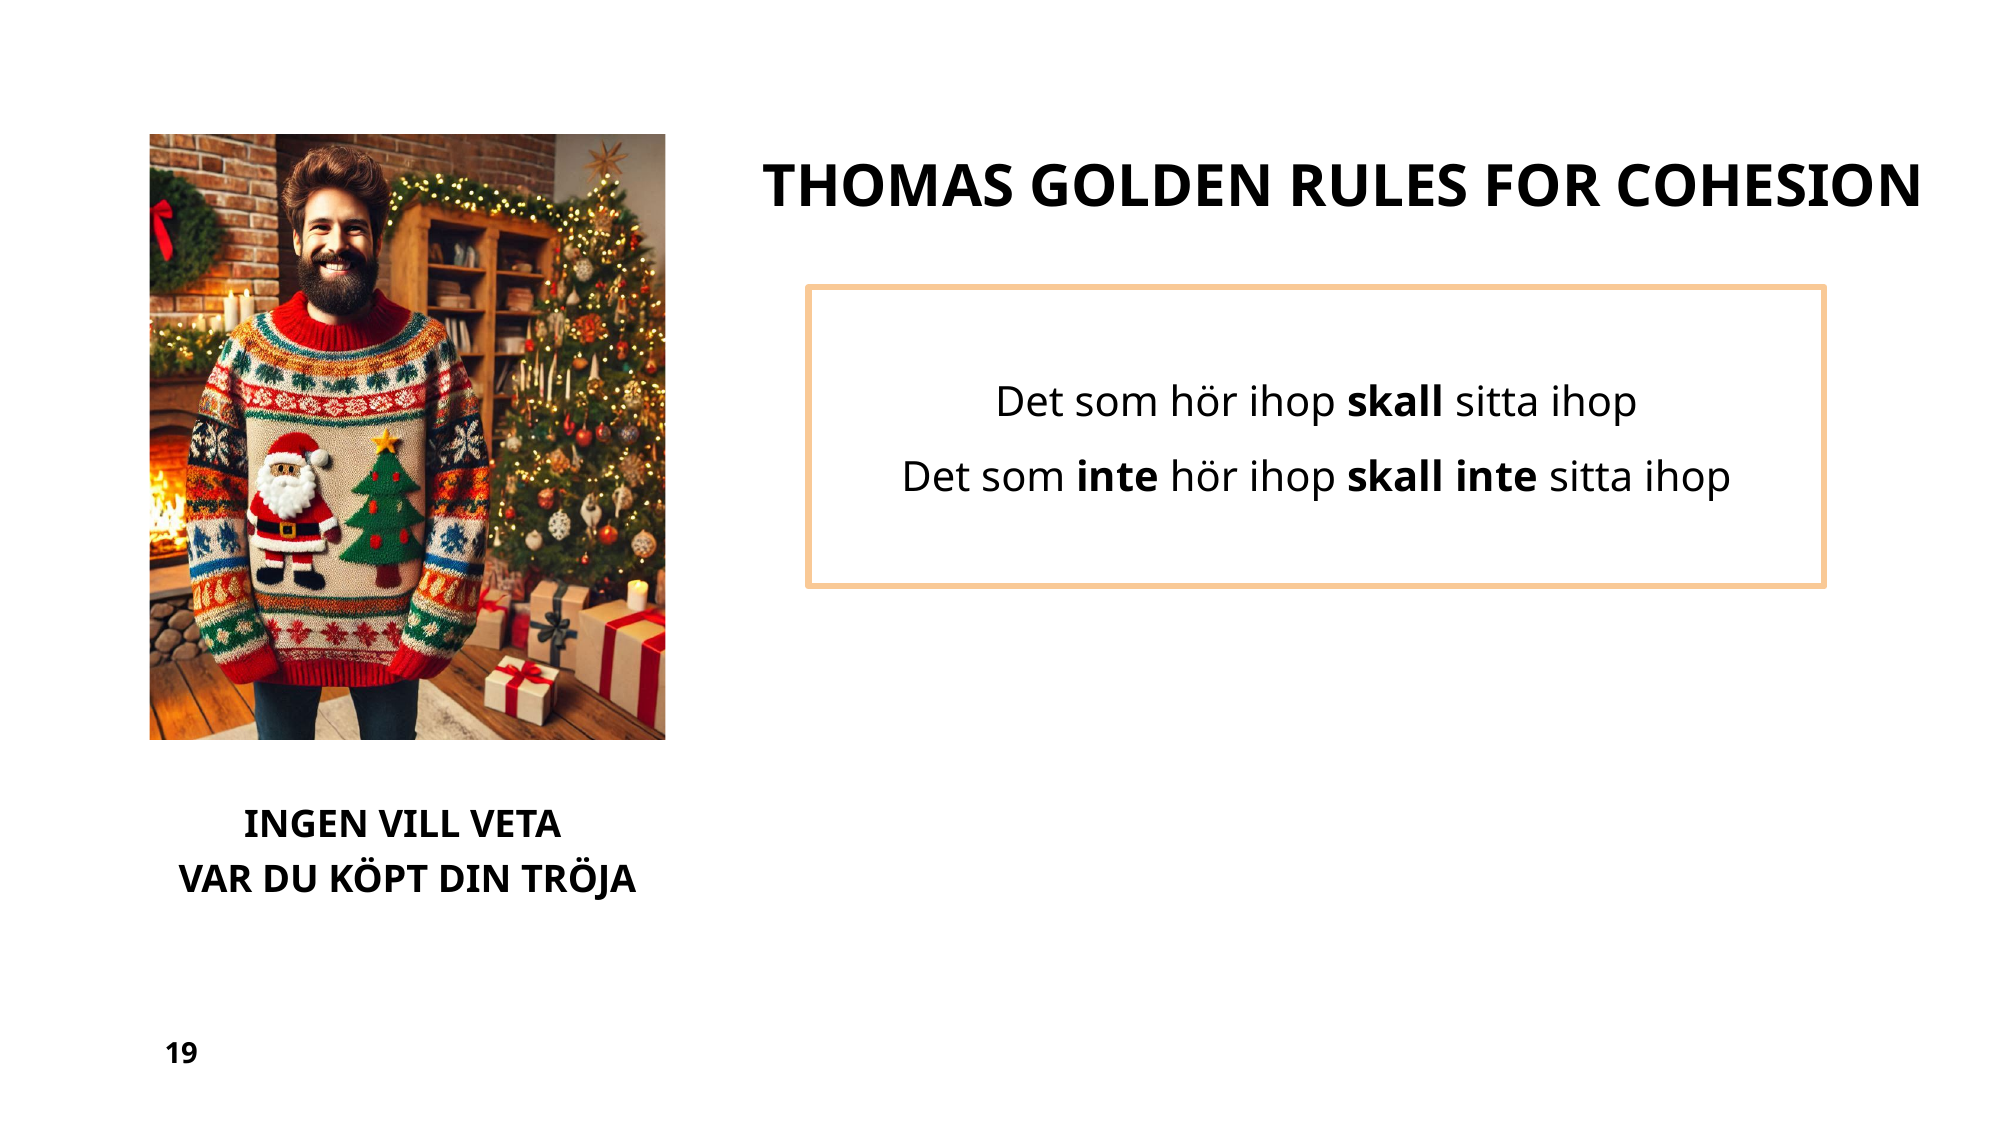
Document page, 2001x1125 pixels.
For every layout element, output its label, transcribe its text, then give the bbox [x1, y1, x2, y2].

slide_number 19 [149, 1024, 588, 1085]
text_box ingen vill veta var du köpt din tröja [93, 796, 722, 909]
picture [149, 134, 666, 740]
list Det som hör ihop skall sitta ihop Det som inte hör ihop skall inte sitta ihop [808, 287, 1825, 587]
title thomas golden rules for cohesion [747, 115, 1976, 228]
